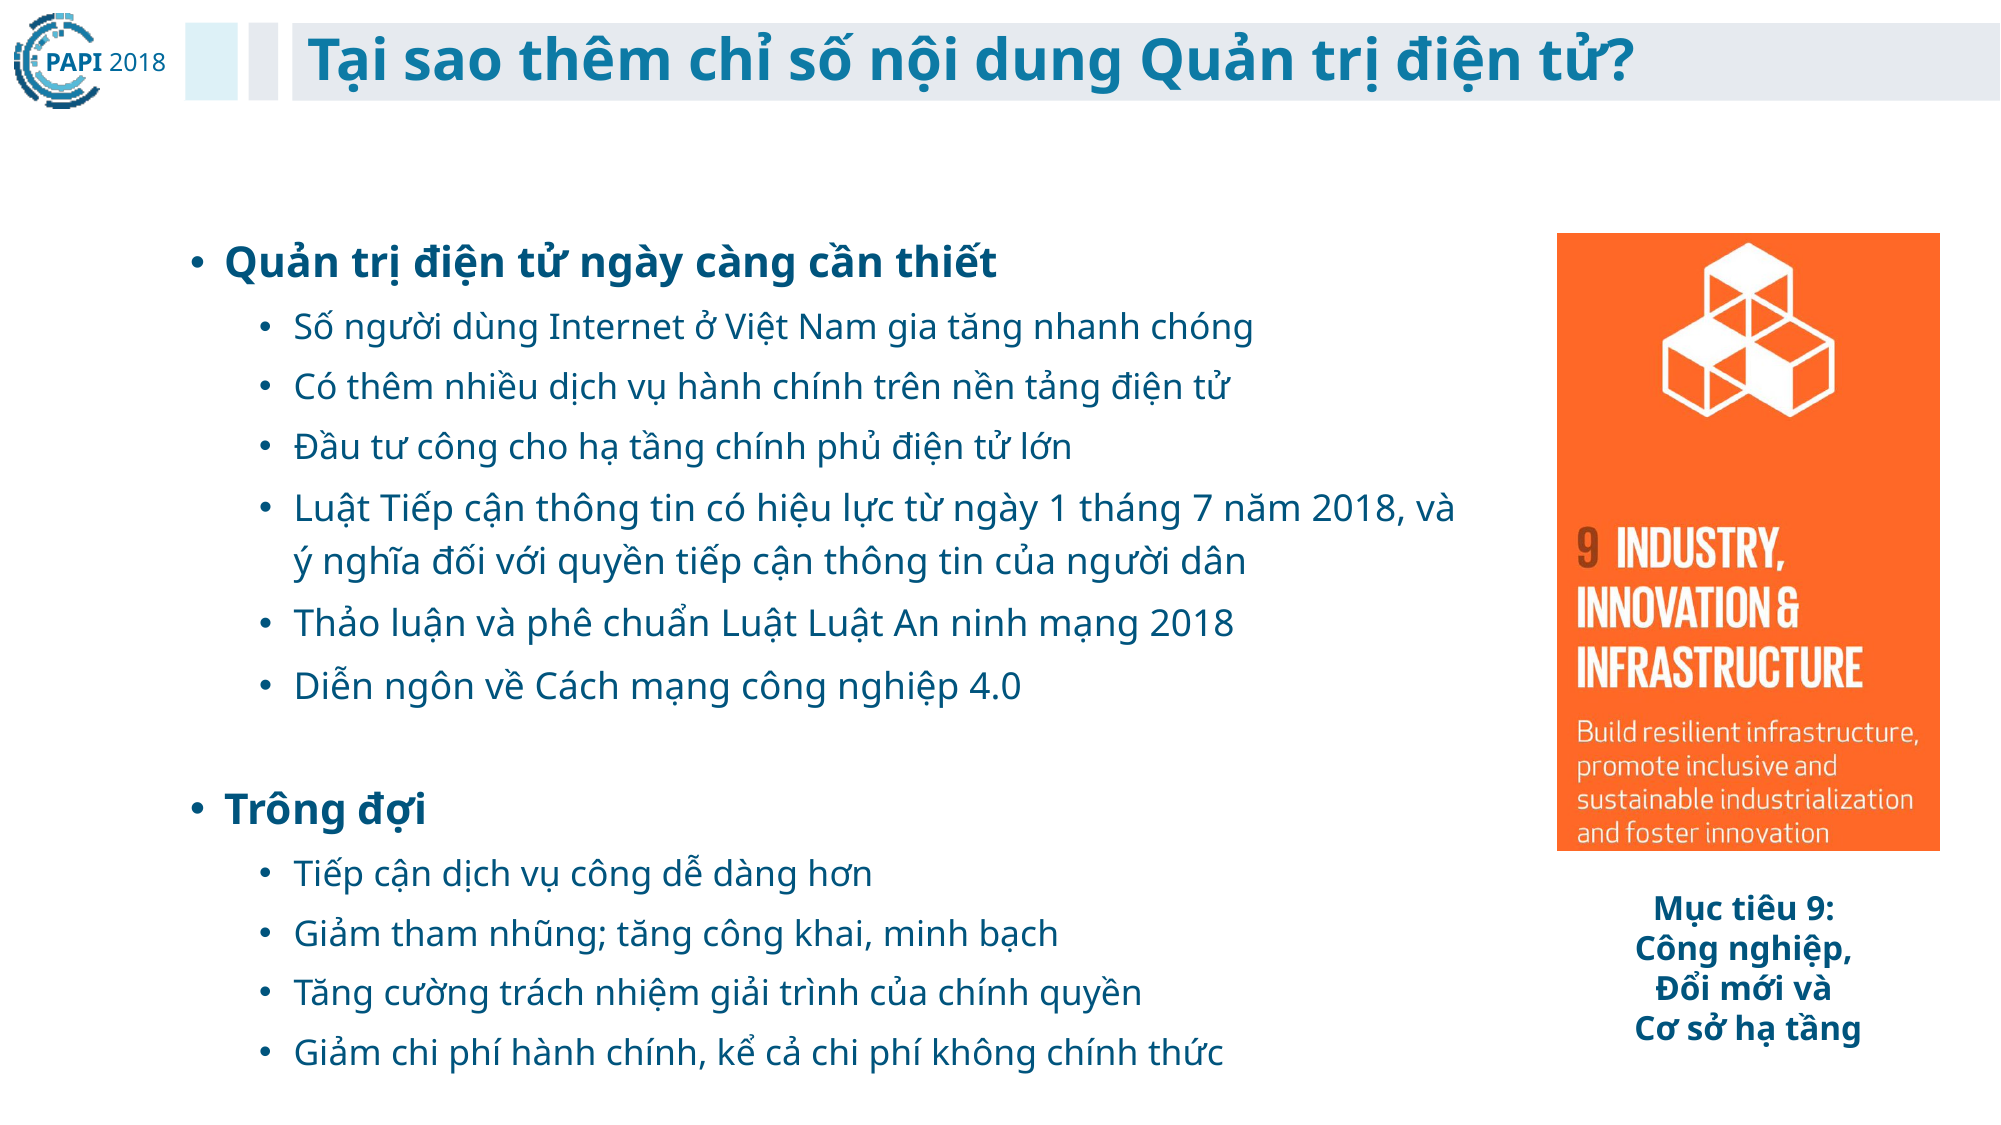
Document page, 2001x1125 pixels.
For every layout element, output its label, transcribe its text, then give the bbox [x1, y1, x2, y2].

picture [1557, 233, 1940, 851]
title Tại sao thêm chỉ số nội dung Quản trị điện tử? [292, 23, 1968, 101]
picture [14, 13, 100, 109]
list Quản trị điện tử ngày càng cần thiết Số người dùng Internet ở Việt Nam gia tăng nhanh chóng Có thêm nhiều dịch vụ hành chính trên nền tảng điện tử Đầu tư công cho hạ tầng chính phủ điện tử lớn Luật Tiếp cận thông tin có hiệu lực từ ngày 1 tháng 7 năm 2018, và ý nghĩa đối với quyền tiếp cận thông tin của người dân Thảo luận và phê chuẩn Luật Luật An ninh mạng 2018 Diễn ngôn về Cách mạng công nghiệp 4.0 Trông đợi Tiếp cận dịch vụ công dễ dàng hơn Giảm tham nhũng; tăng công khai, minh bạch Tăng cường trách nhiệm giải trình của chính quyền Giảm chi phí hành chính, kể cả chi phí không chính thức [175, 233, 1477, 1081]
text_box Mục tiêu 9: Công nghiệp, Đổi mới và Cơ sở hạ tầng [1557, 879, 1940, 1055]
